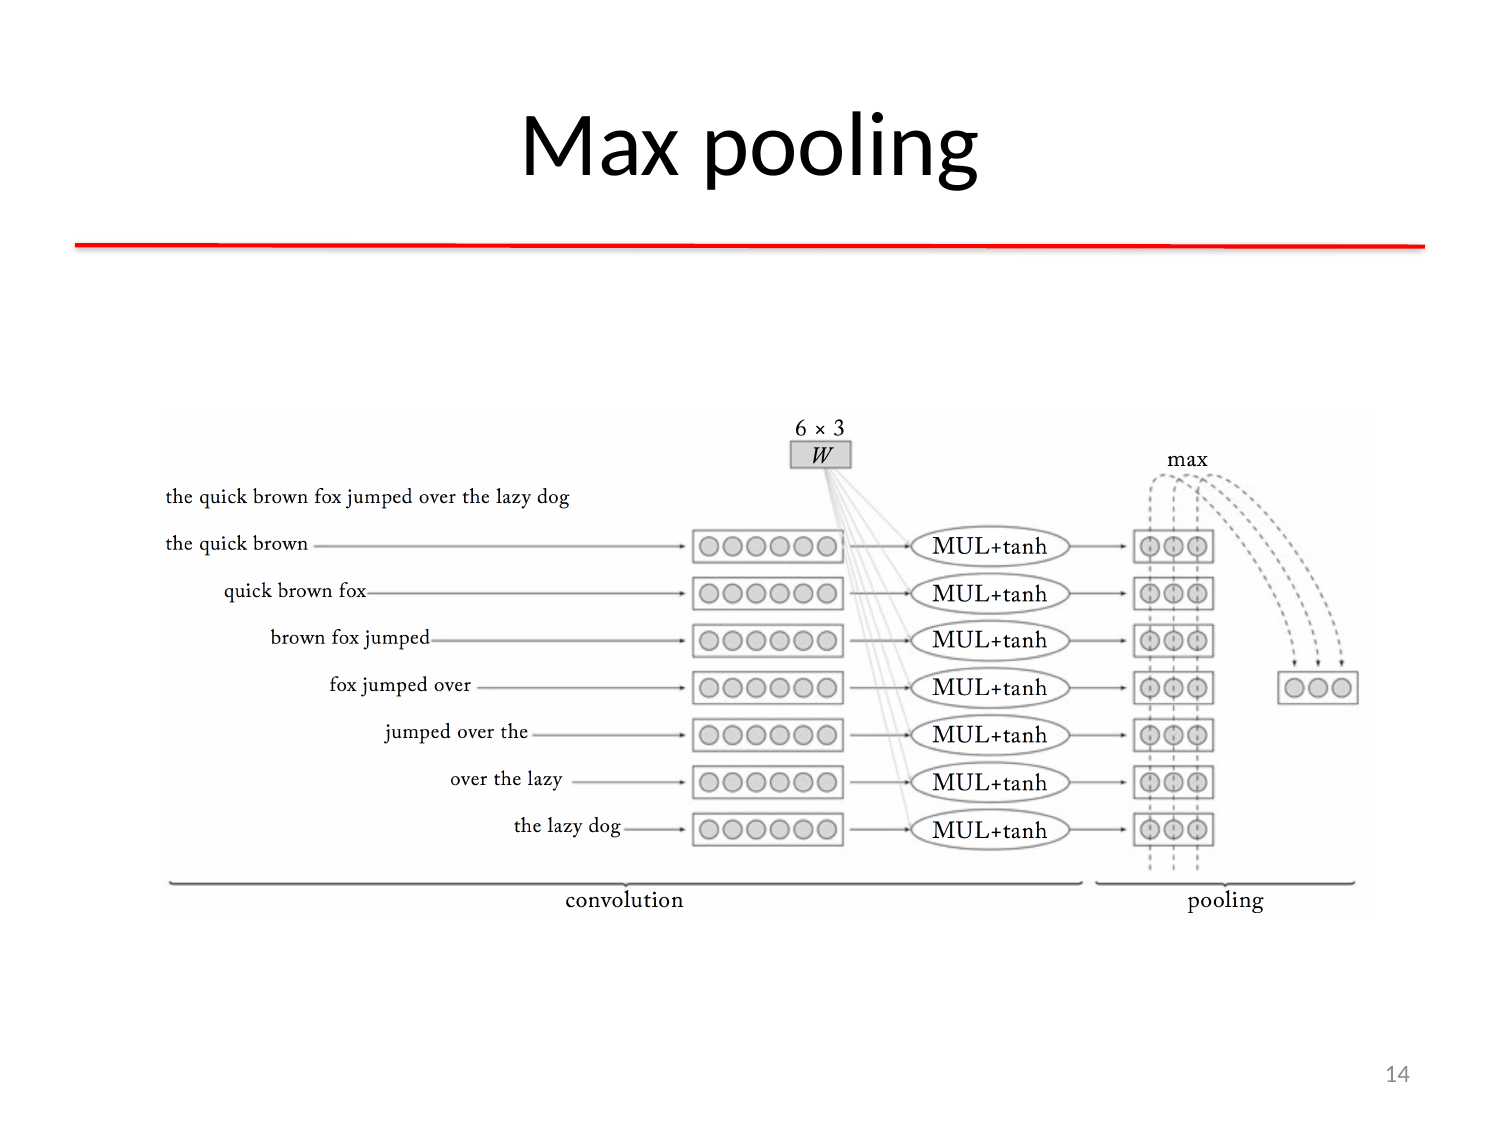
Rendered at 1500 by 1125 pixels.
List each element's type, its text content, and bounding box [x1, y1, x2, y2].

picture [160, 408, 1371, 920]
title Max pooling [75, 45, 1425, 233]
slide_number 14 [1074, 1042, 1425, 1103]
